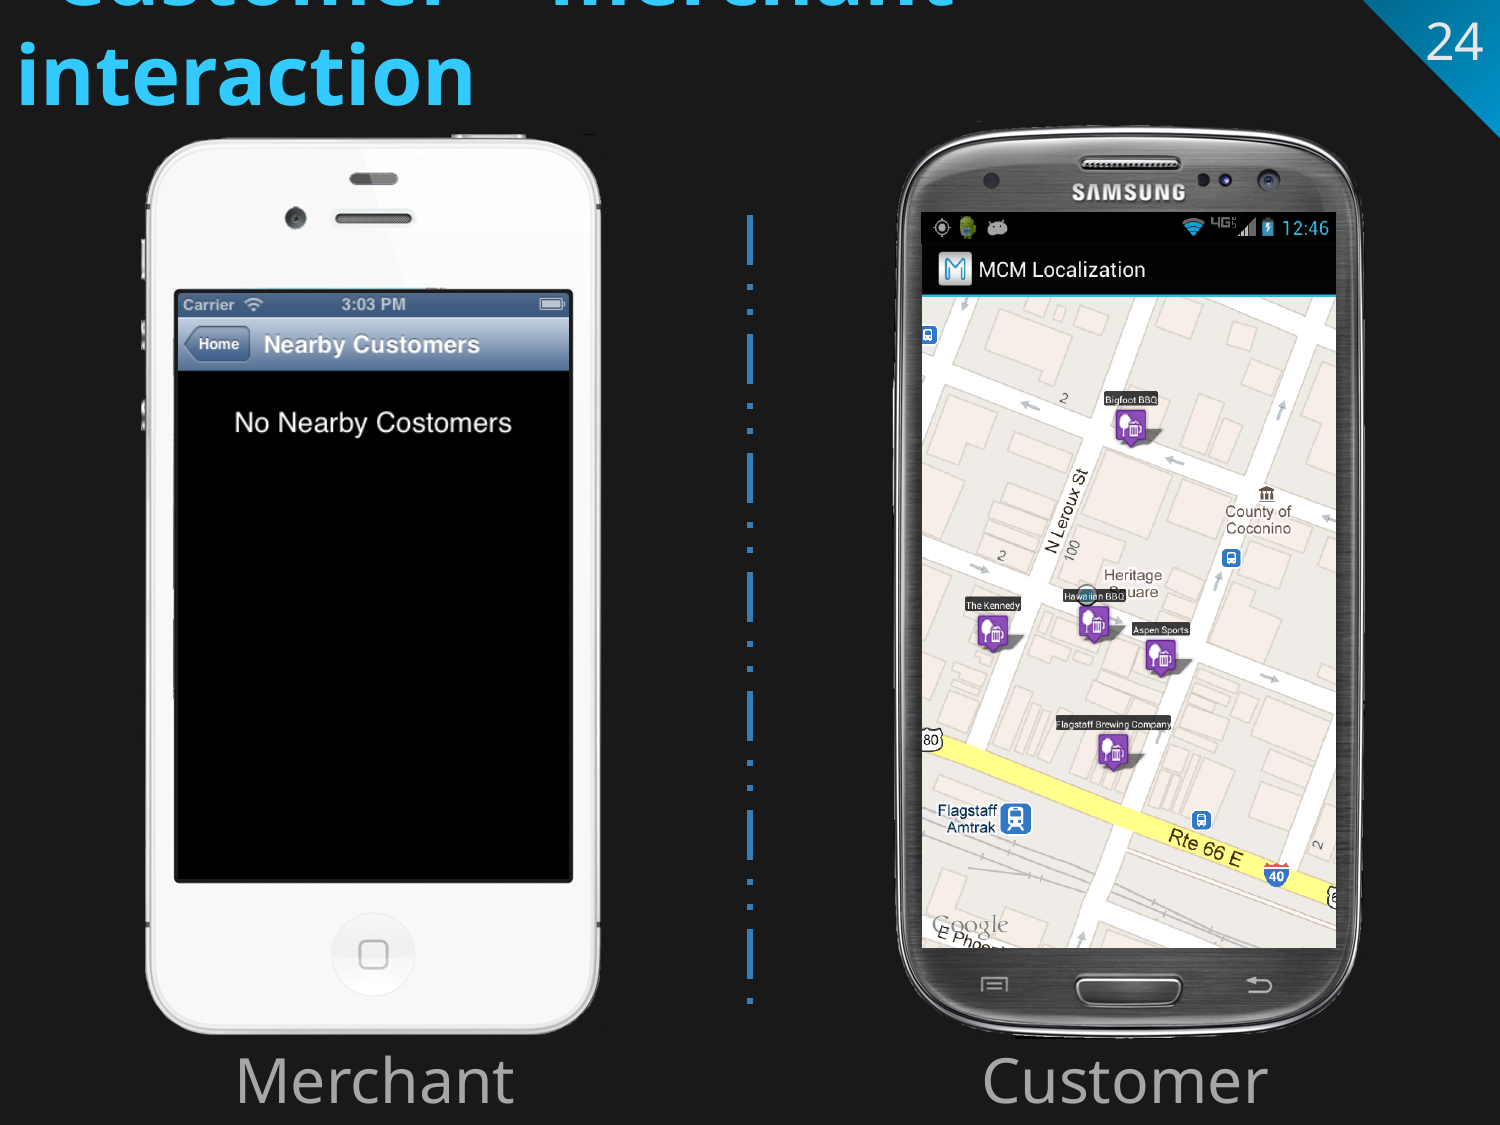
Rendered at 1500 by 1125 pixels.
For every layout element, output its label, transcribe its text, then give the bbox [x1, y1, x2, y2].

text_box Merchant [149, 1045, 600, 1124]
text_box Customer [899, 1046, 1350, 1124]
picture [886, 120, 1366, 1039]
slide_number 24 [1149, 12, 1500, 75]
picture [140, 134, 606, 1038]
title Customer - merchant interaction [0, 0, 1413, 138]
